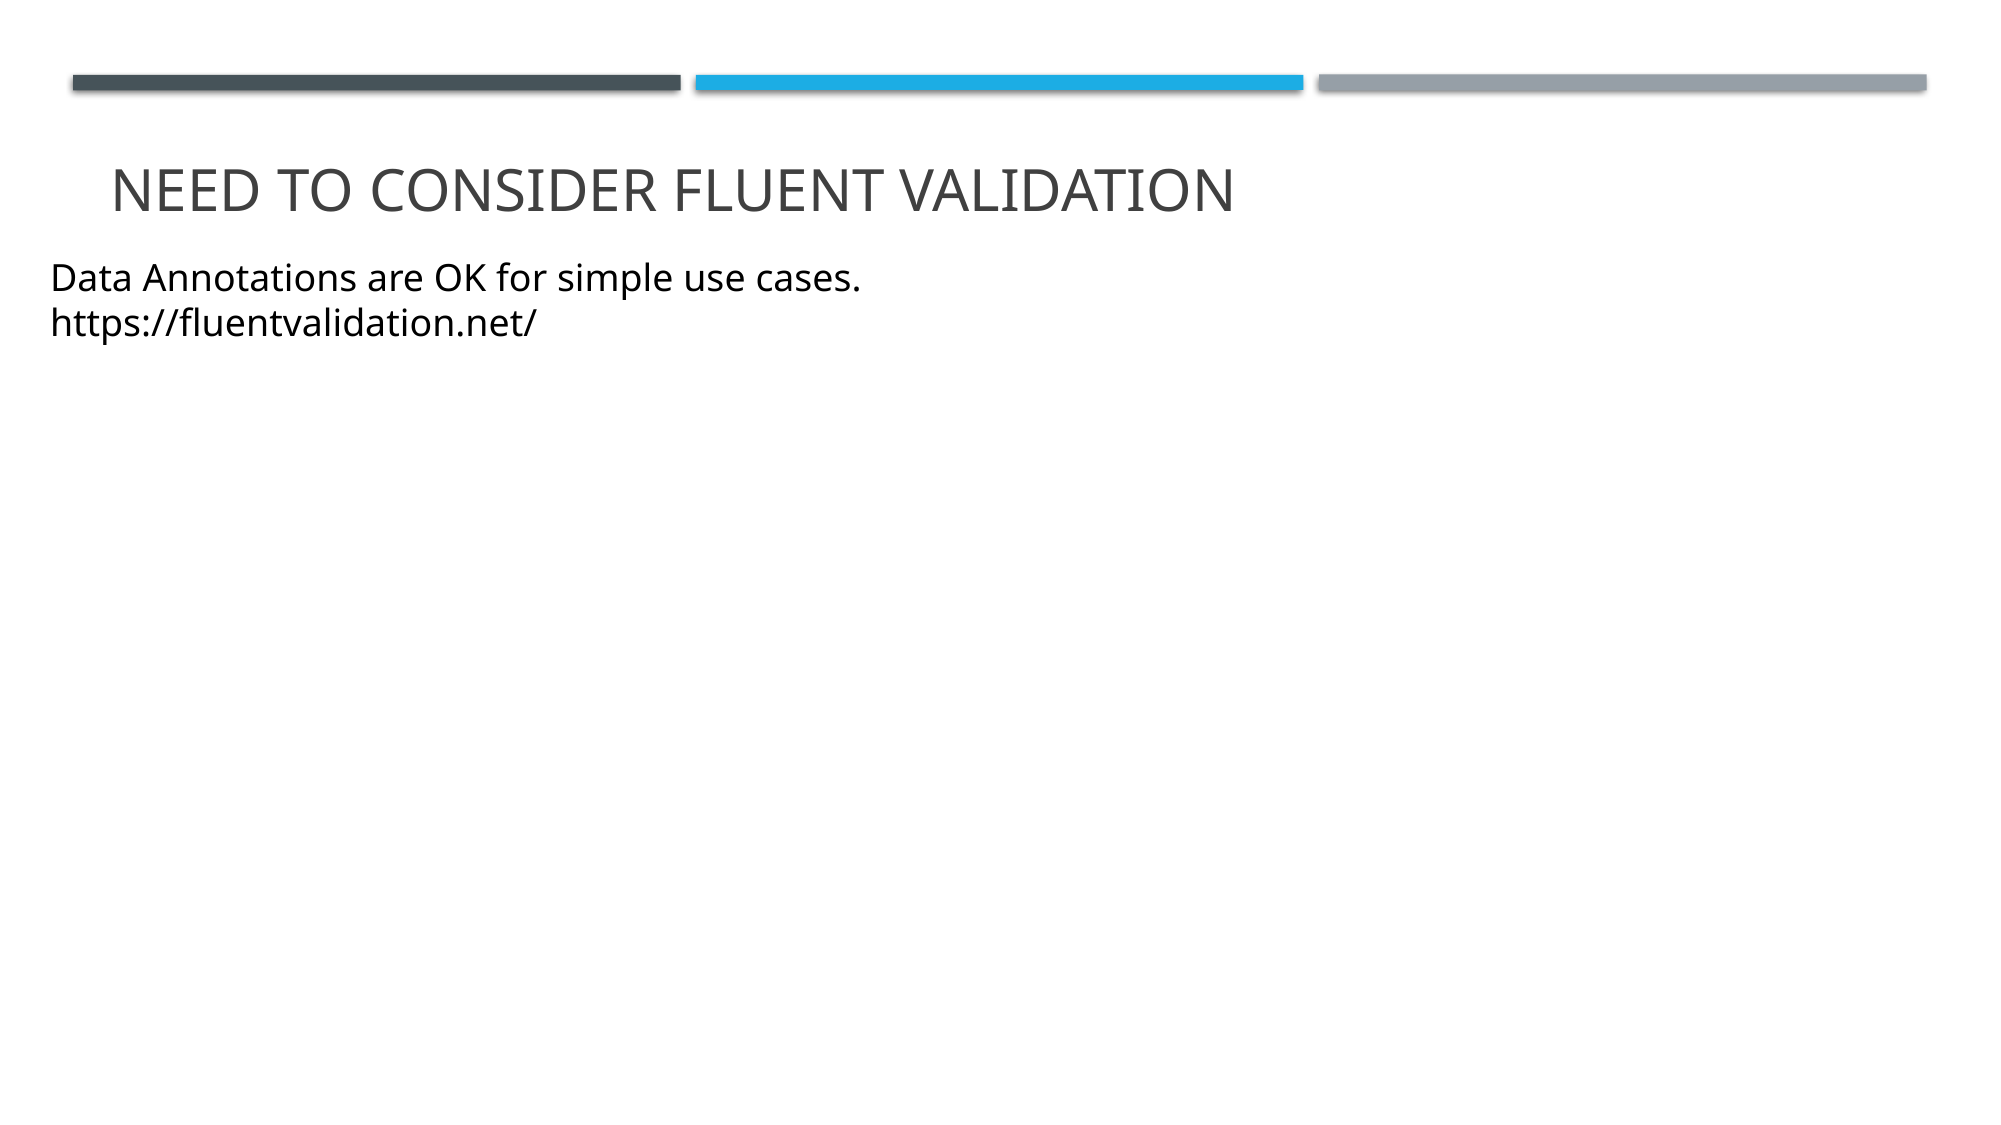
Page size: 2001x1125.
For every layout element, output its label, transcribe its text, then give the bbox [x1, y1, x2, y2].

title Need to consider fluent validation [95, 115, 1905, 232]
text_box Data Annotations are OK for simple use cases. https://fluentvalidation.net/ [35, 246, 878, 352]
